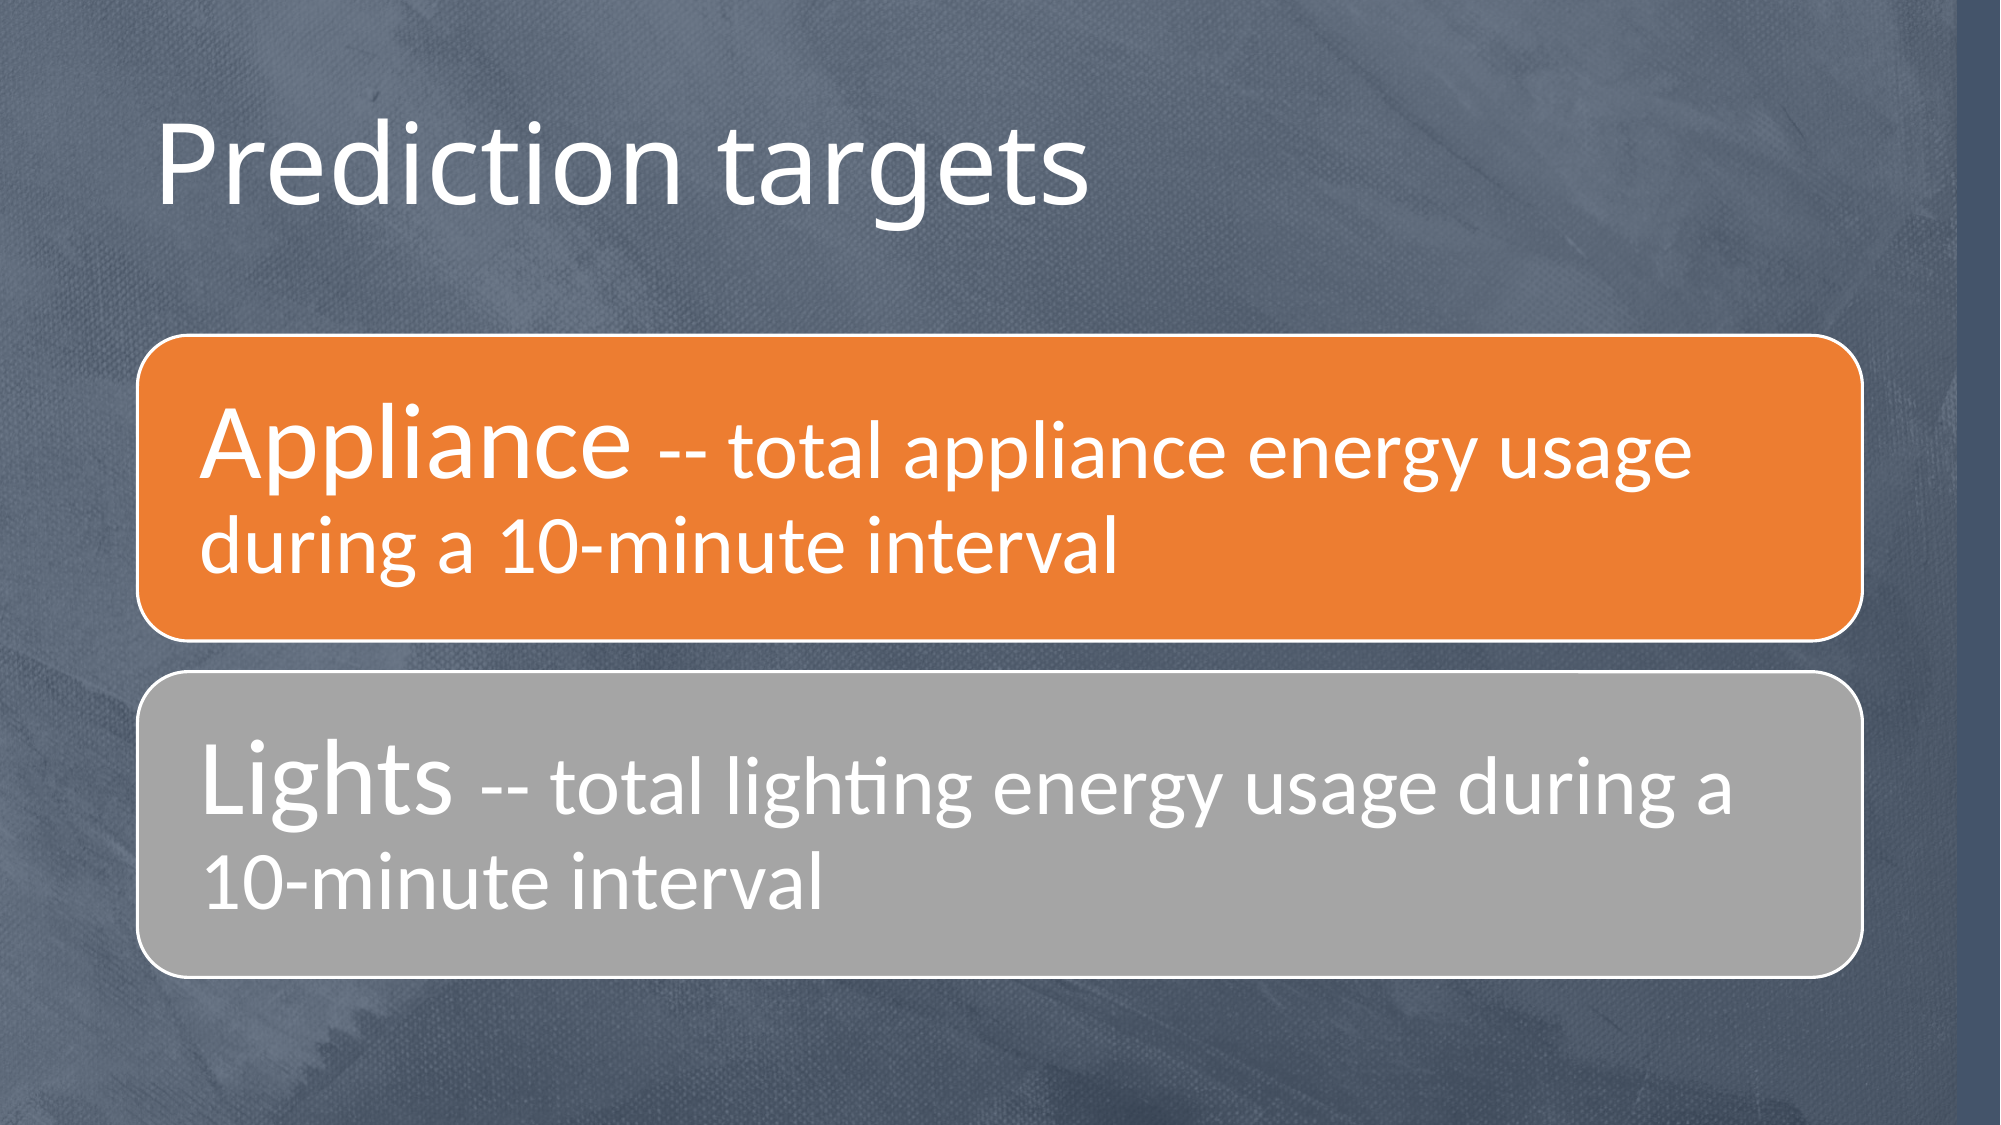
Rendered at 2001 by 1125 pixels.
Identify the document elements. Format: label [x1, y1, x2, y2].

list [137, 299, 1863, 1014]
picture [0, 0, 1957, 1125]
